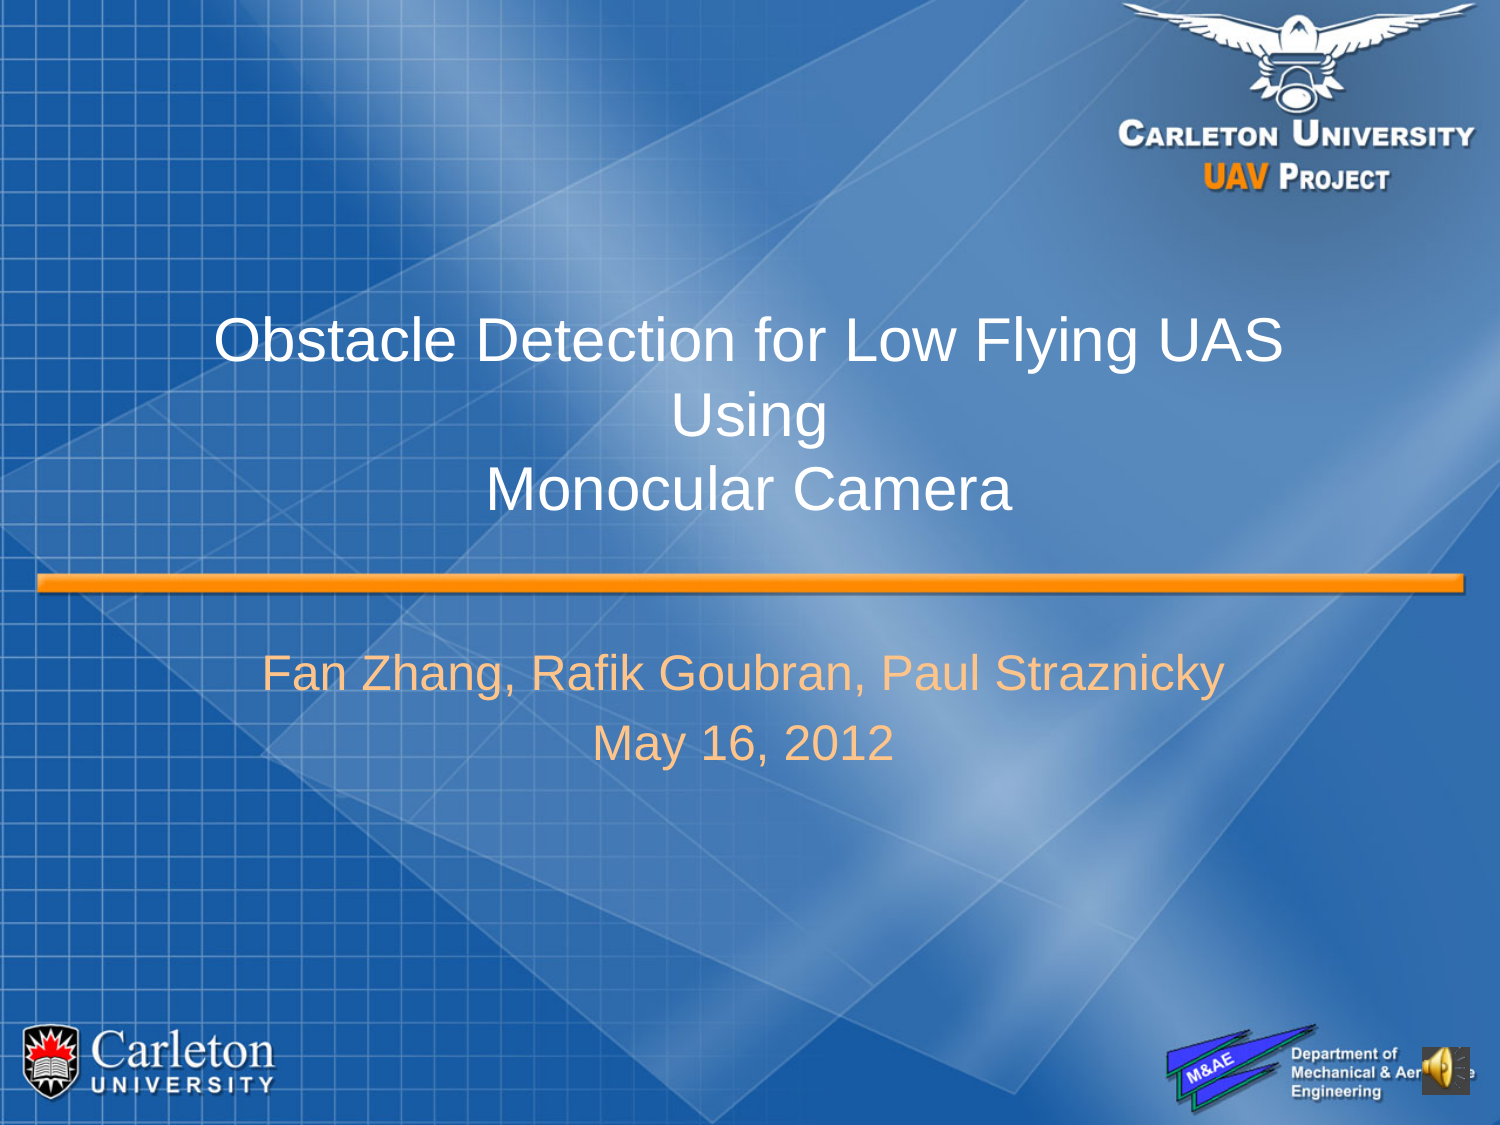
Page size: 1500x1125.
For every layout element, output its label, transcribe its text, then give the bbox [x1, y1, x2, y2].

title Obstacle Detection for Low Flying UAS Using Monocular Camera [111, 290, 1388, 533]
subtitle Fan Zhang, Rafik Goubran, Paul Straznicky May 16, 2012 [218, 633, 1269, 886]
picture [0, 0, 1500, 1125]
